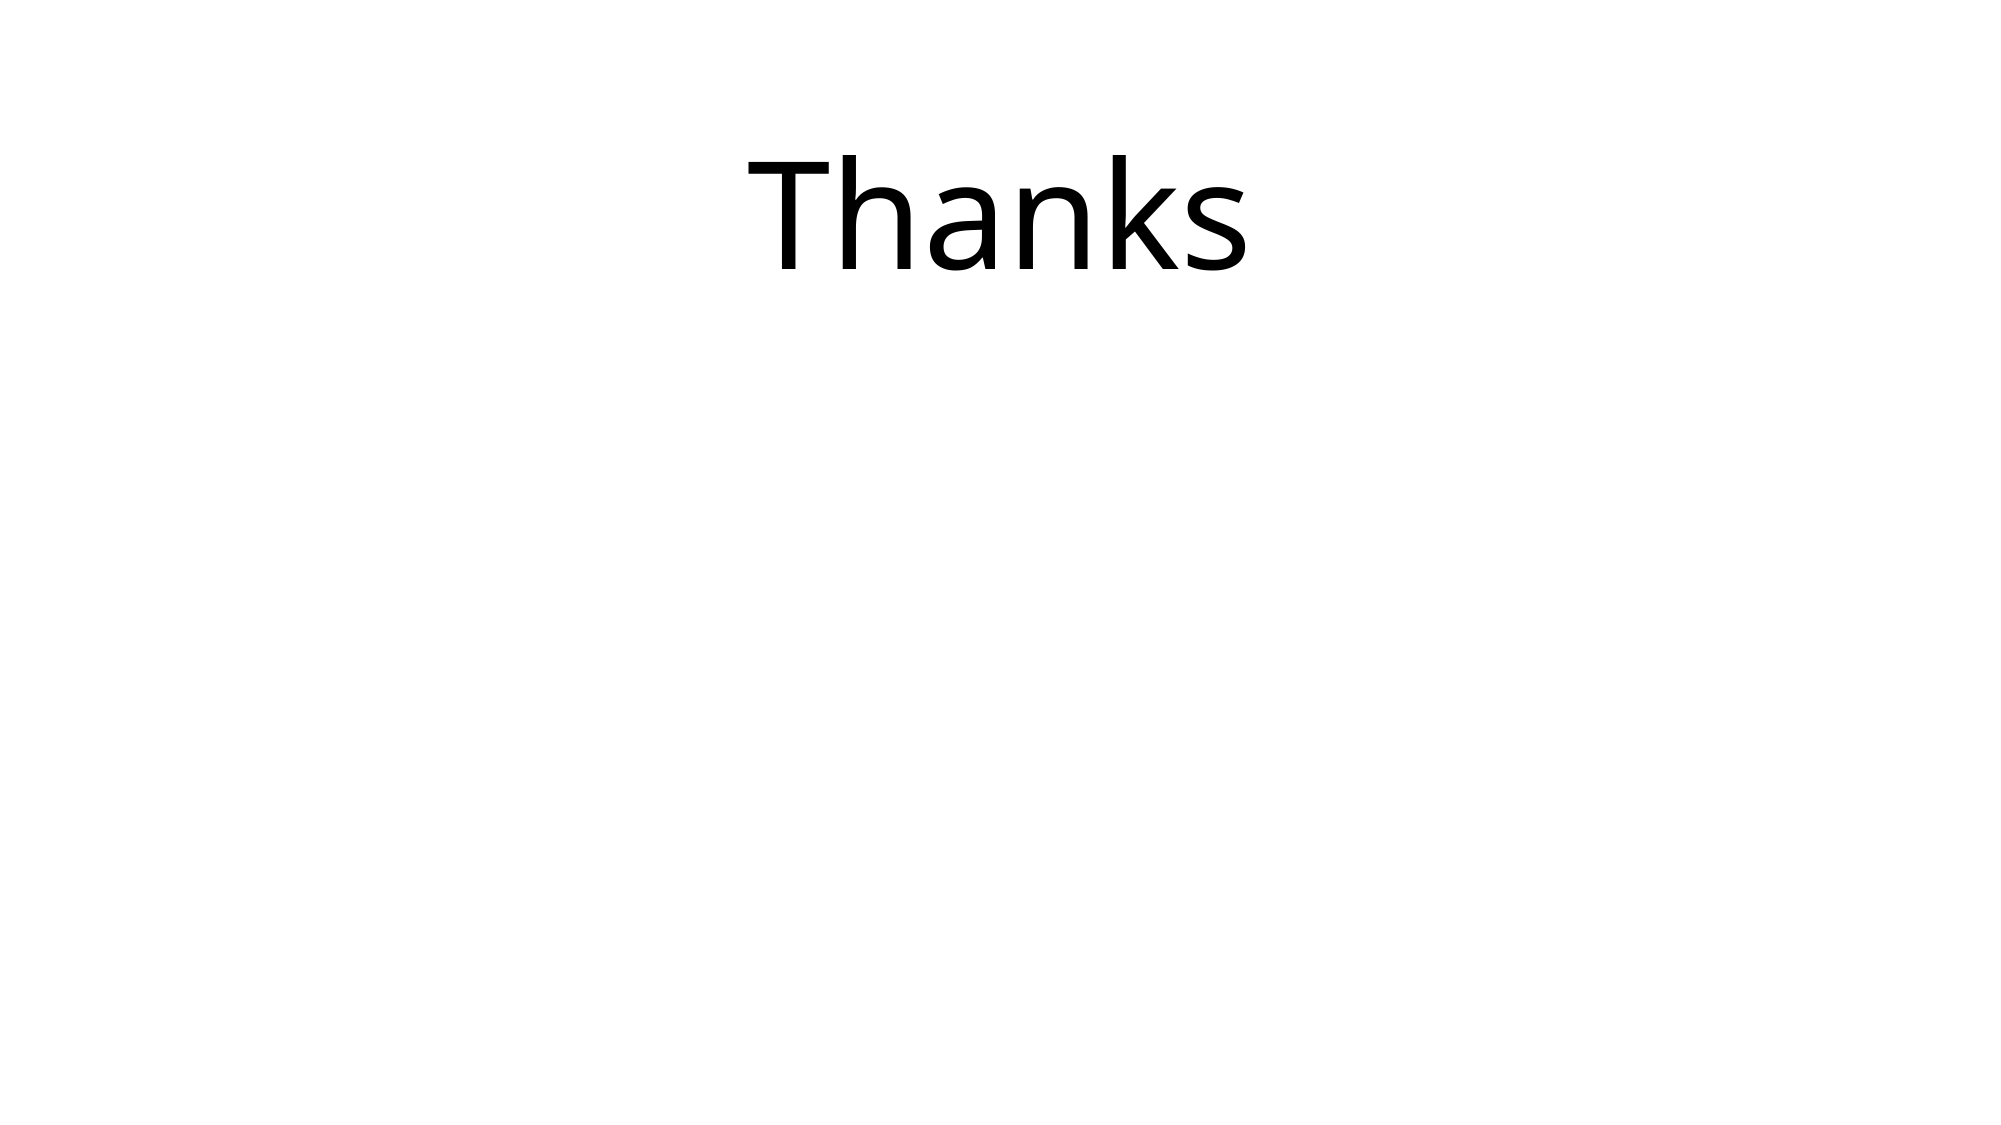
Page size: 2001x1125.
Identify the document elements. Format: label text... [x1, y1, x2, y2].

text_box Thanks [0, 112, 2000, 308]
